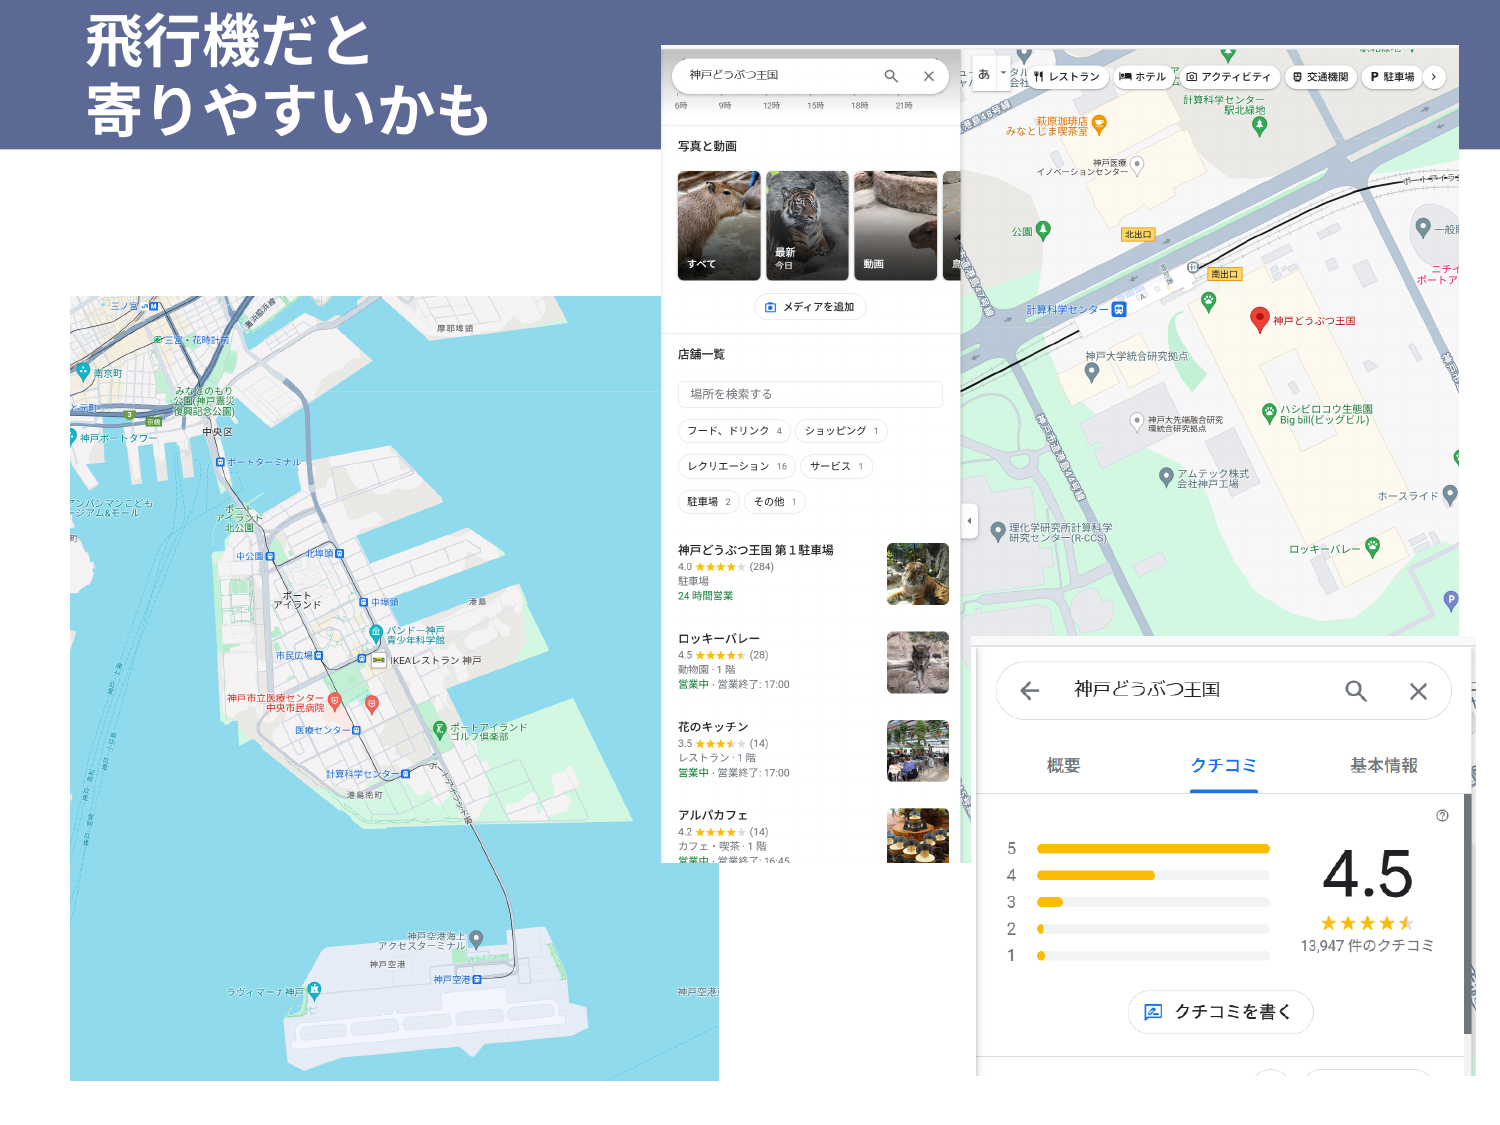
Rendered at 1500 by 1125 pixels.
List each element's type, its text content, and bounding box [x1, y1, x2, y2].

title 飛行機だと 寄りやすいかも [70, 0, 1500, 150]
picture [70, 45, 1477, 1081]
